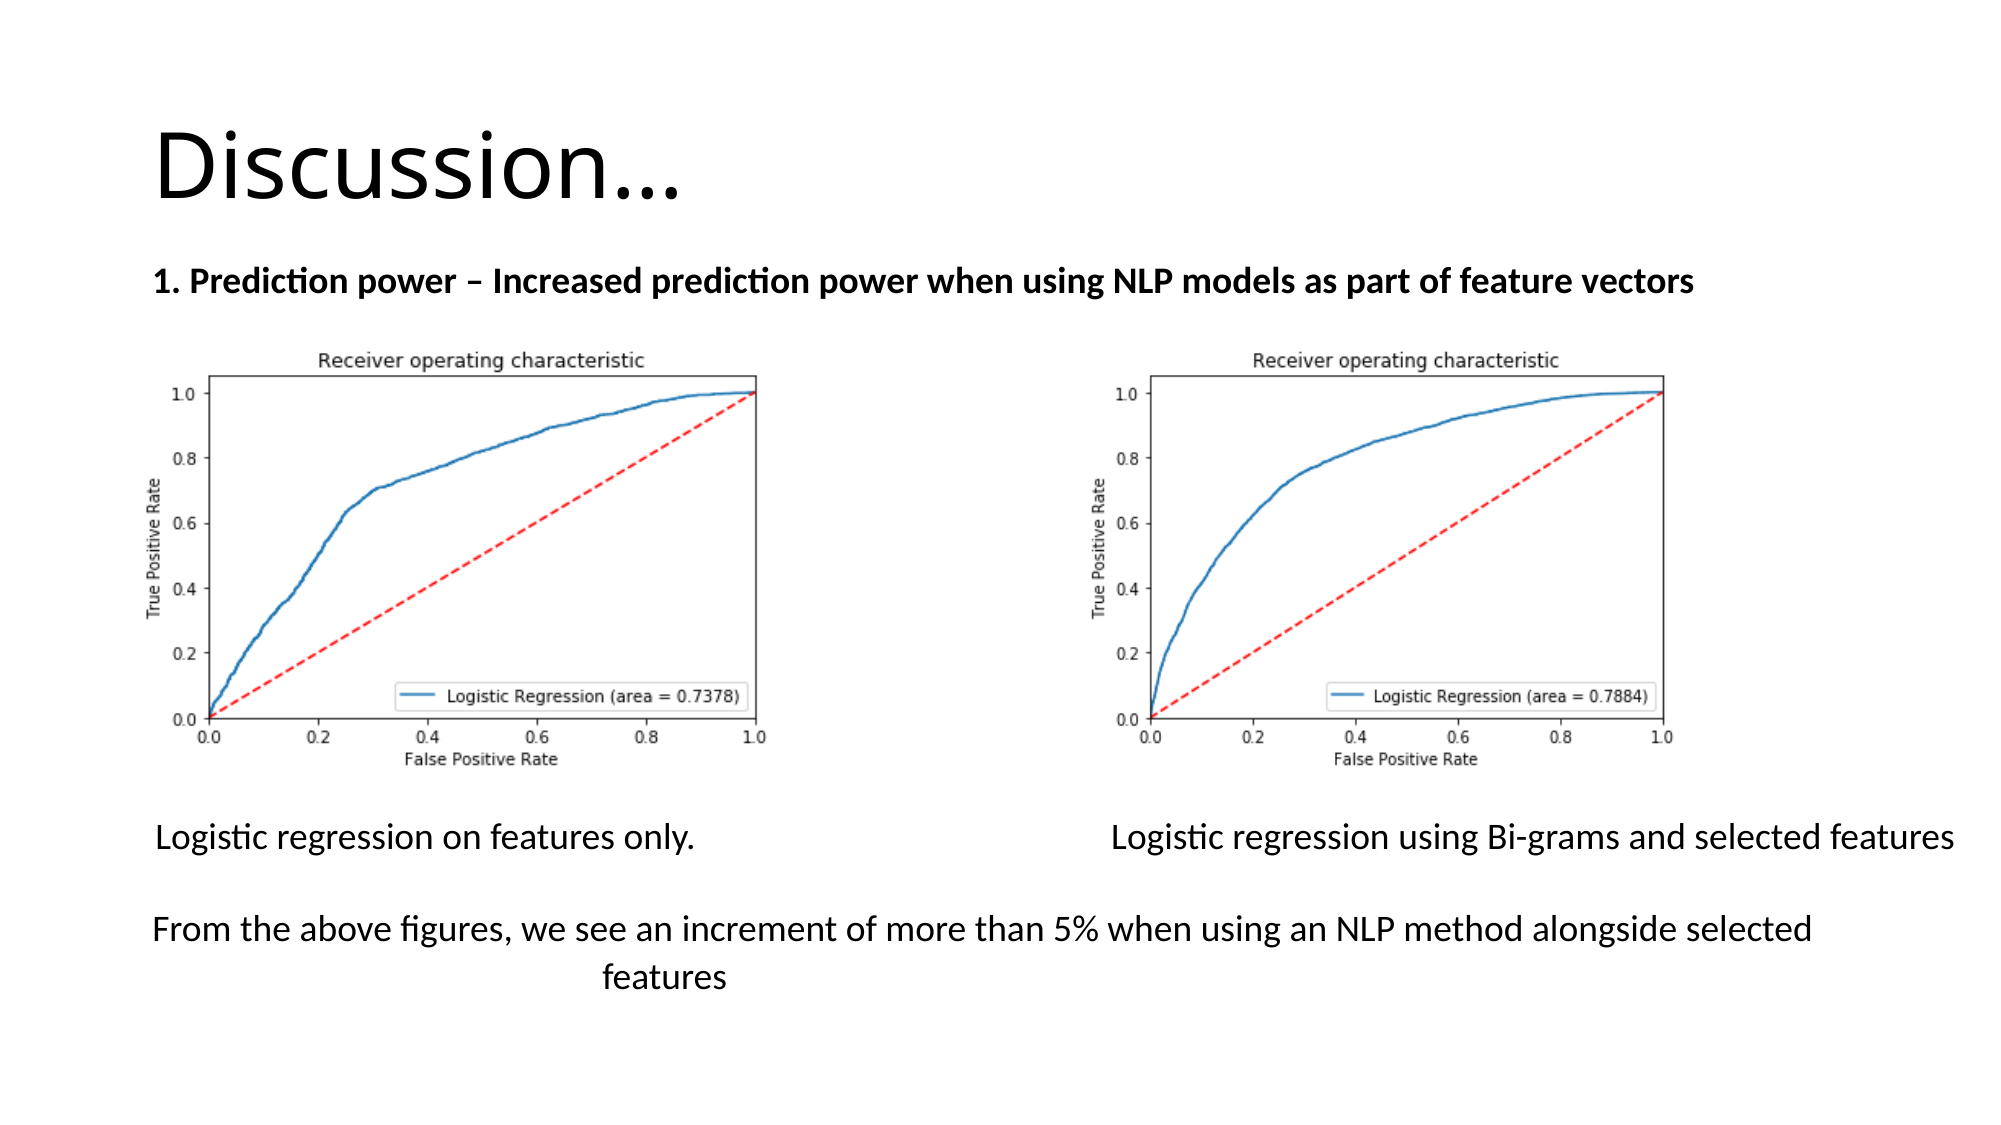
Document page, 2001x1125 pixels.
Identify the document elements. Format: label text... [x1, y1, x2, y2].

text_box Logistic regression on features only. [140, 804, 712, 865]
text_box 1. Prediction power – Increased prediction power when using NLP models as part of feature vectors [137, 246, 1863, 309]
text_box From the above figures, we see an increment of more than 5% when using an NLP method alongside selected features [137, 893, 1843, 1005]
text_box Logistic regression using Bi-grams and selected features [1096, 805, 1972, 865]
picture [137, 341, 780, 778]
picture [1083, 341, 1686, 778]
title Discussion… [137, 59, 1863, 246]
